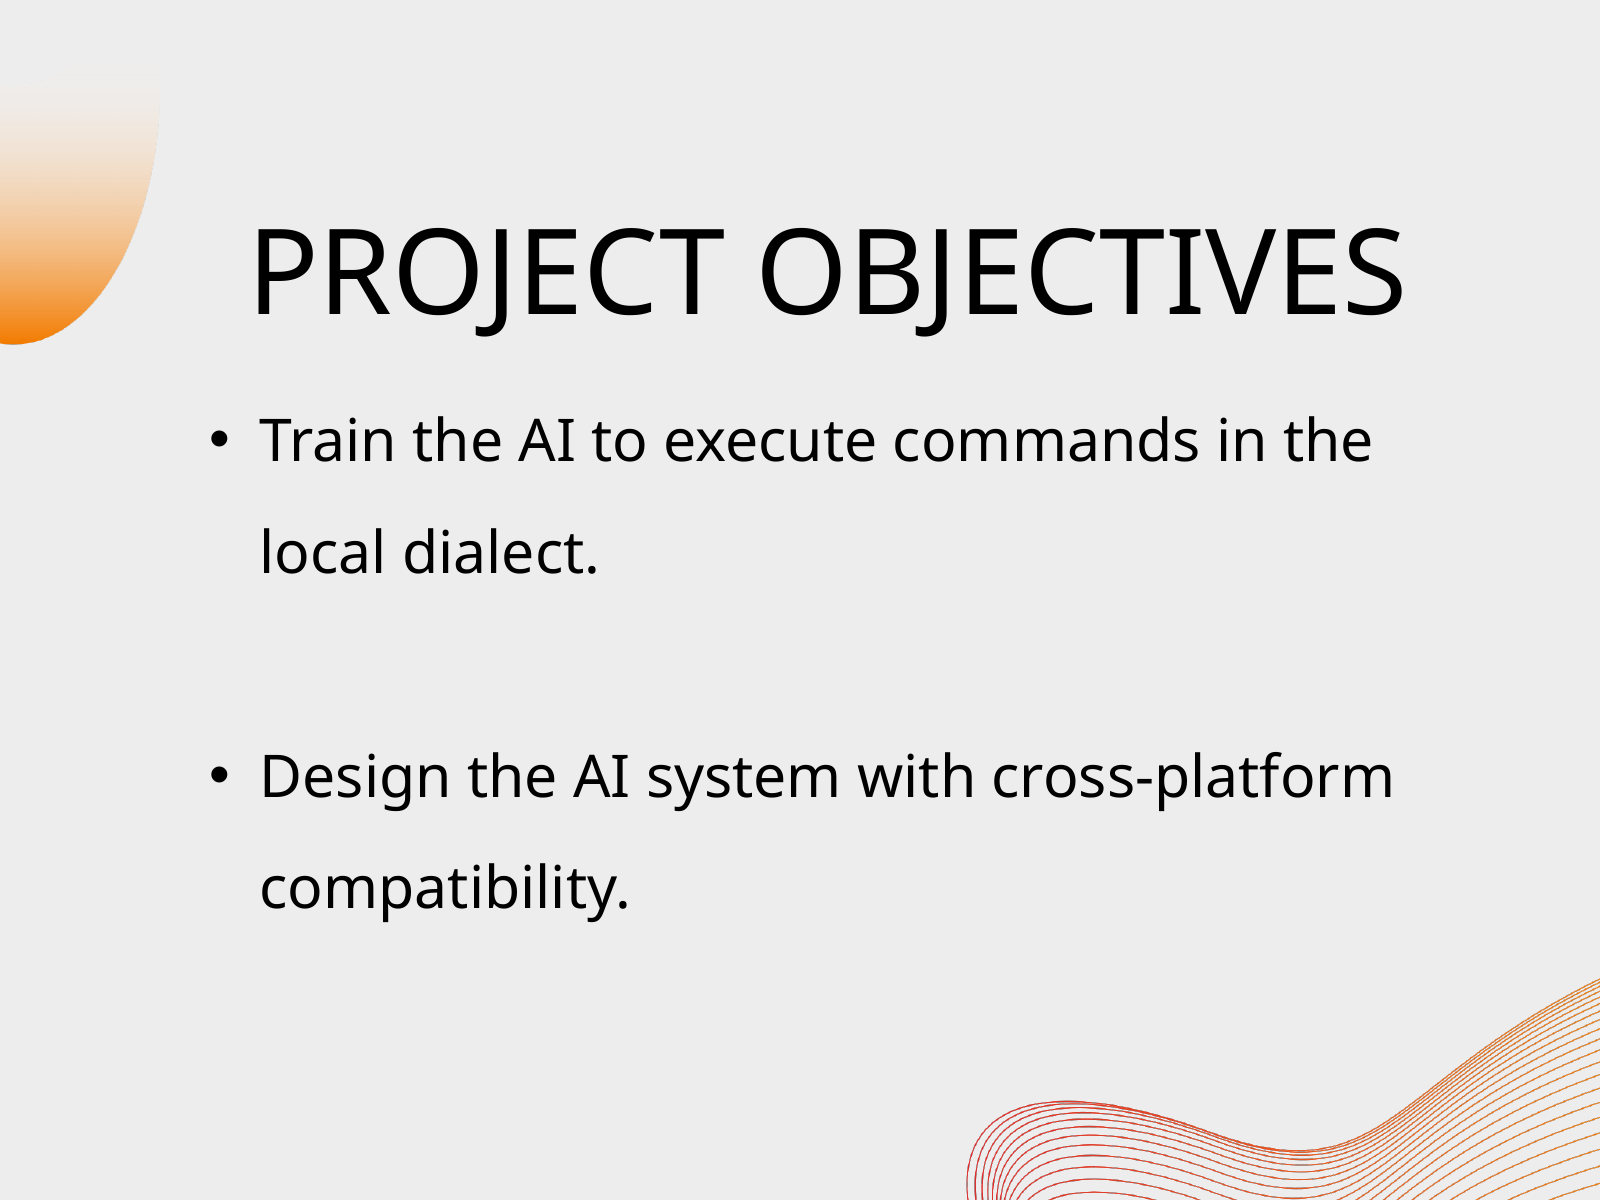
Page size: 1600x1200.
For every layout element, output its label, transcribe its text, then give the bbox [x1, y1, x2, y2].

text_box [0, 0, 160, 345]
text_box [961, 896, 1600, 1200]
text_box PROJECT OBJECTIVES [247, 220, 1600, 339]
text_box Train the AI to execute commands in the local dialect. Design the AI system with cross-platform compatibility. [159, 361, 1487, 1145]
